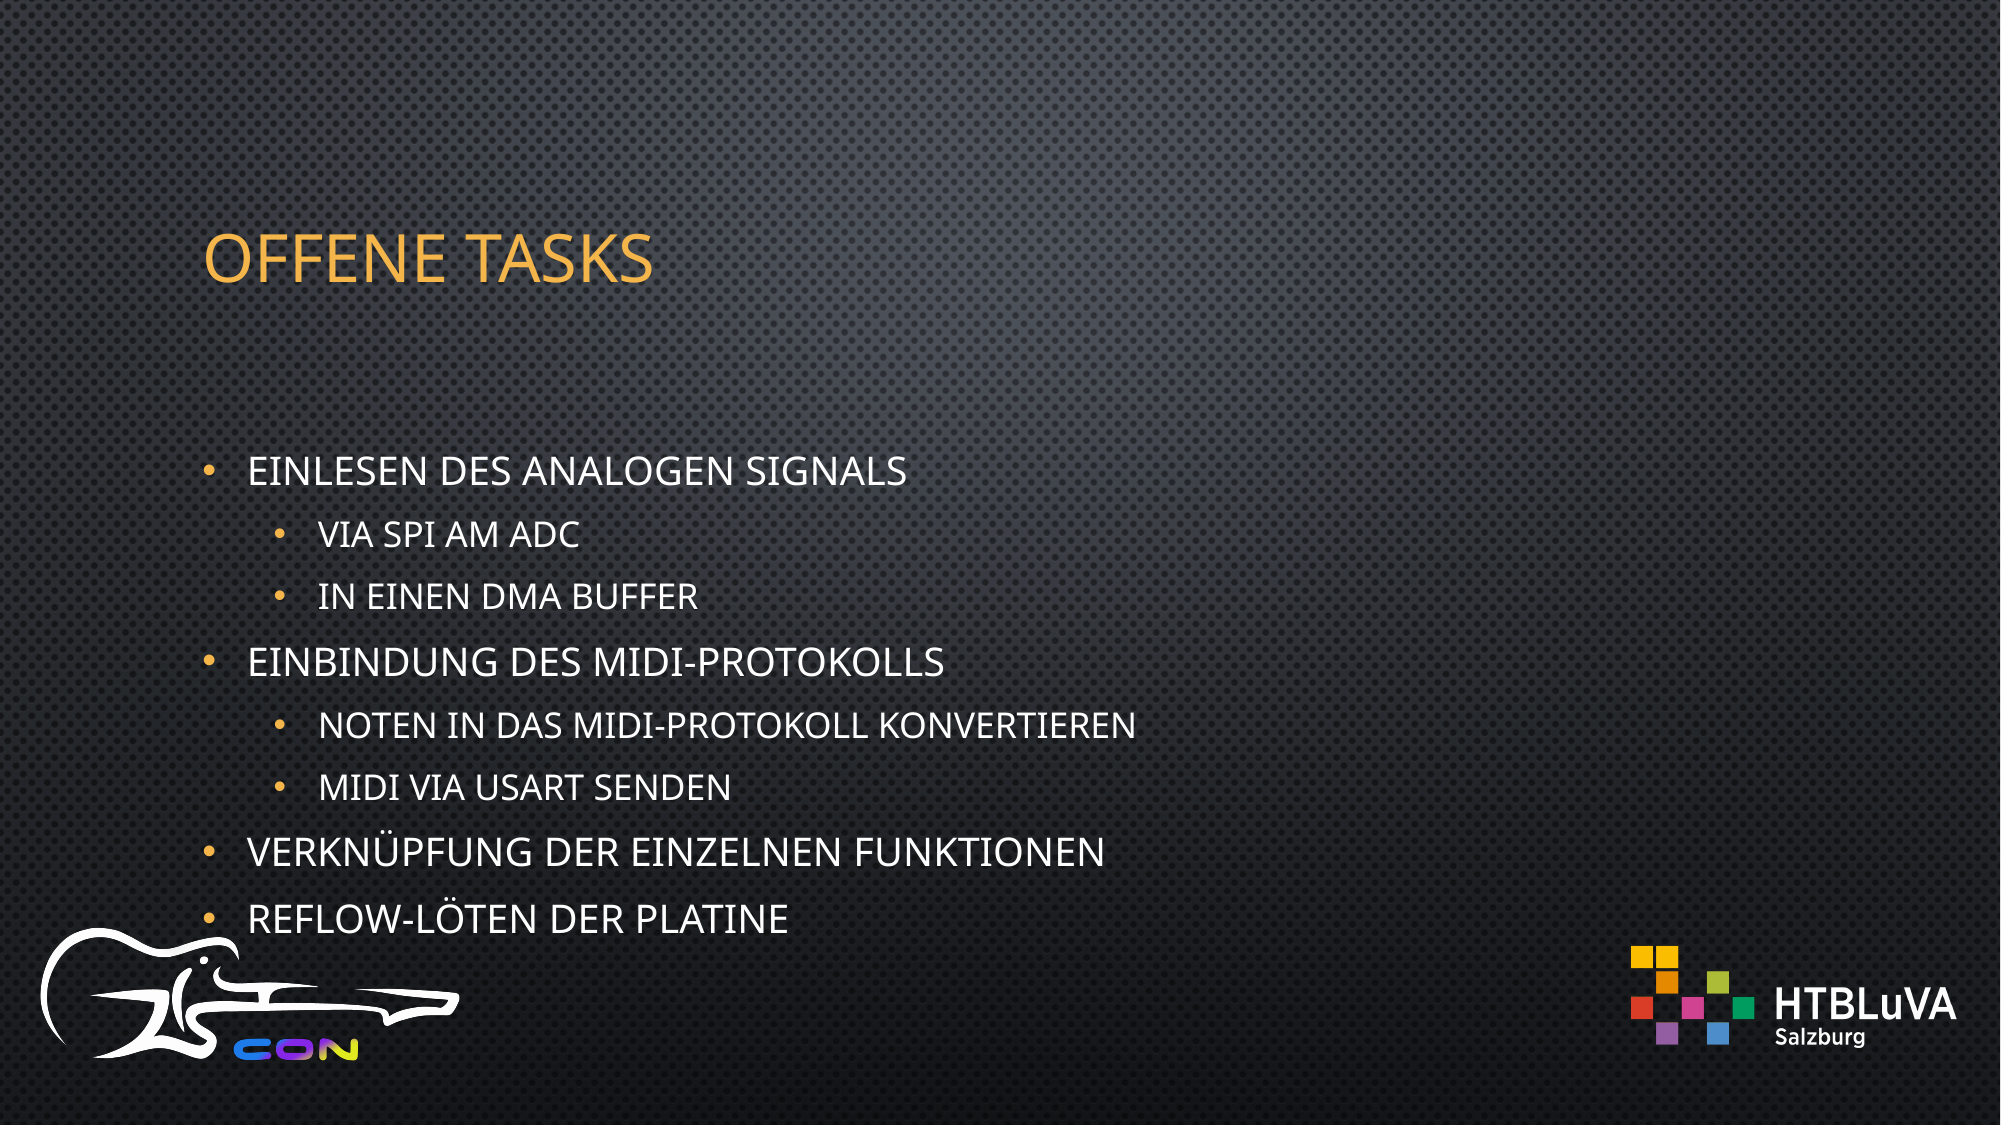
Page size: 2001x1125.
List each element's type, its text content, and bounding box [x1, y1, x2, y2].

list Einlesen des analogen Signals Via SPI am ADC In einen DMA Buffer Einbindung des MIDI-Protokolls Noten in das MIDI-Protokoll konvertieren MIDI via USART Senden Verknüpfung der einzelnen Funktionen Reflow-Löten der Platine [187, 437, 1813, 950]
picture [36, 887, 463, 1101]
picture [1580, 901, 2001, 1089]
title Offene Tasks [187, 99, 1813, 413]
